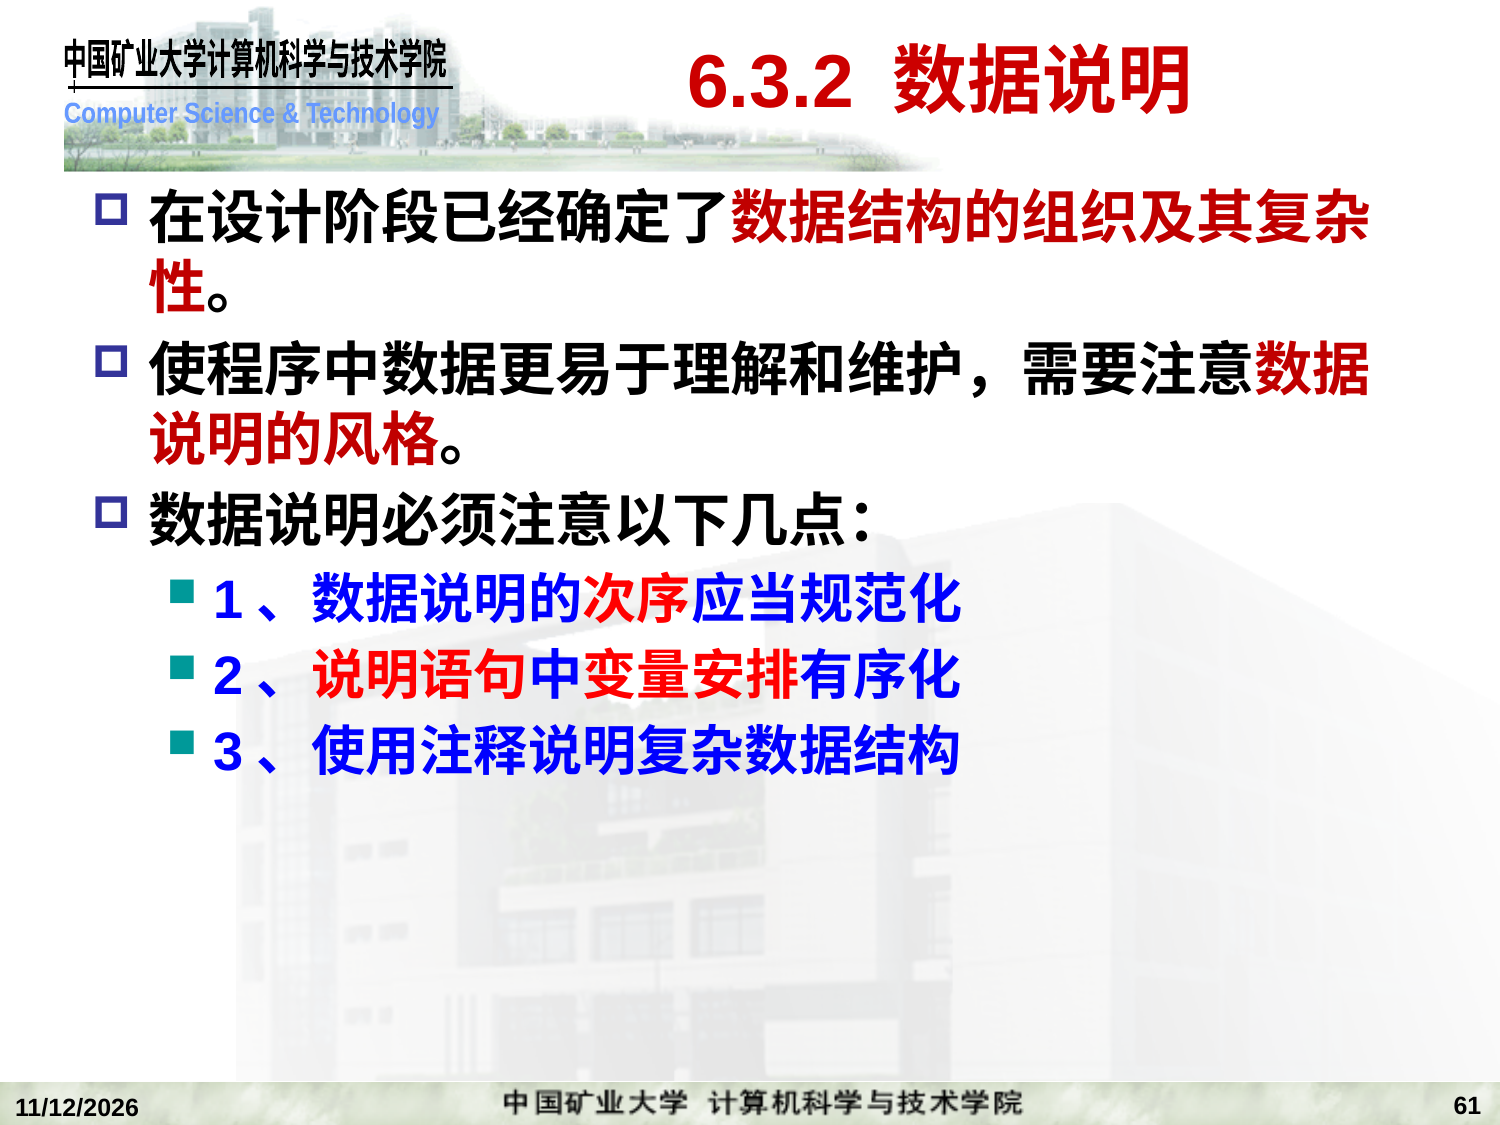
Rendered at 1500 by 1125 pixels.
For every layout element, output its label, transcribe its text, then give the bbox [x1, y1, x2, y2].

picture [0, 1082, 1364, 1125]
slide_number 61 [1364, 1082, 1500, 1125]
picture [68, 51, 73, 59]
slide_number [0, 1083, 313, 1125]
list 在设计阶段已经确定了数据结构的组织及其复杂性。 使程序中数据更易于理解和维护，需要注意数据说明的风格。 数据说明必须注意以下几点： 1、数据说明的次序应当规范化 2、说明语句中变量安排有序化 3、使用注释说明复杂数据结构 [76, 172, 1428, 1006]
picture [64, 0, 954, 175]
title 6.3.2 数据说明 [478, 14, 1402, 141]
